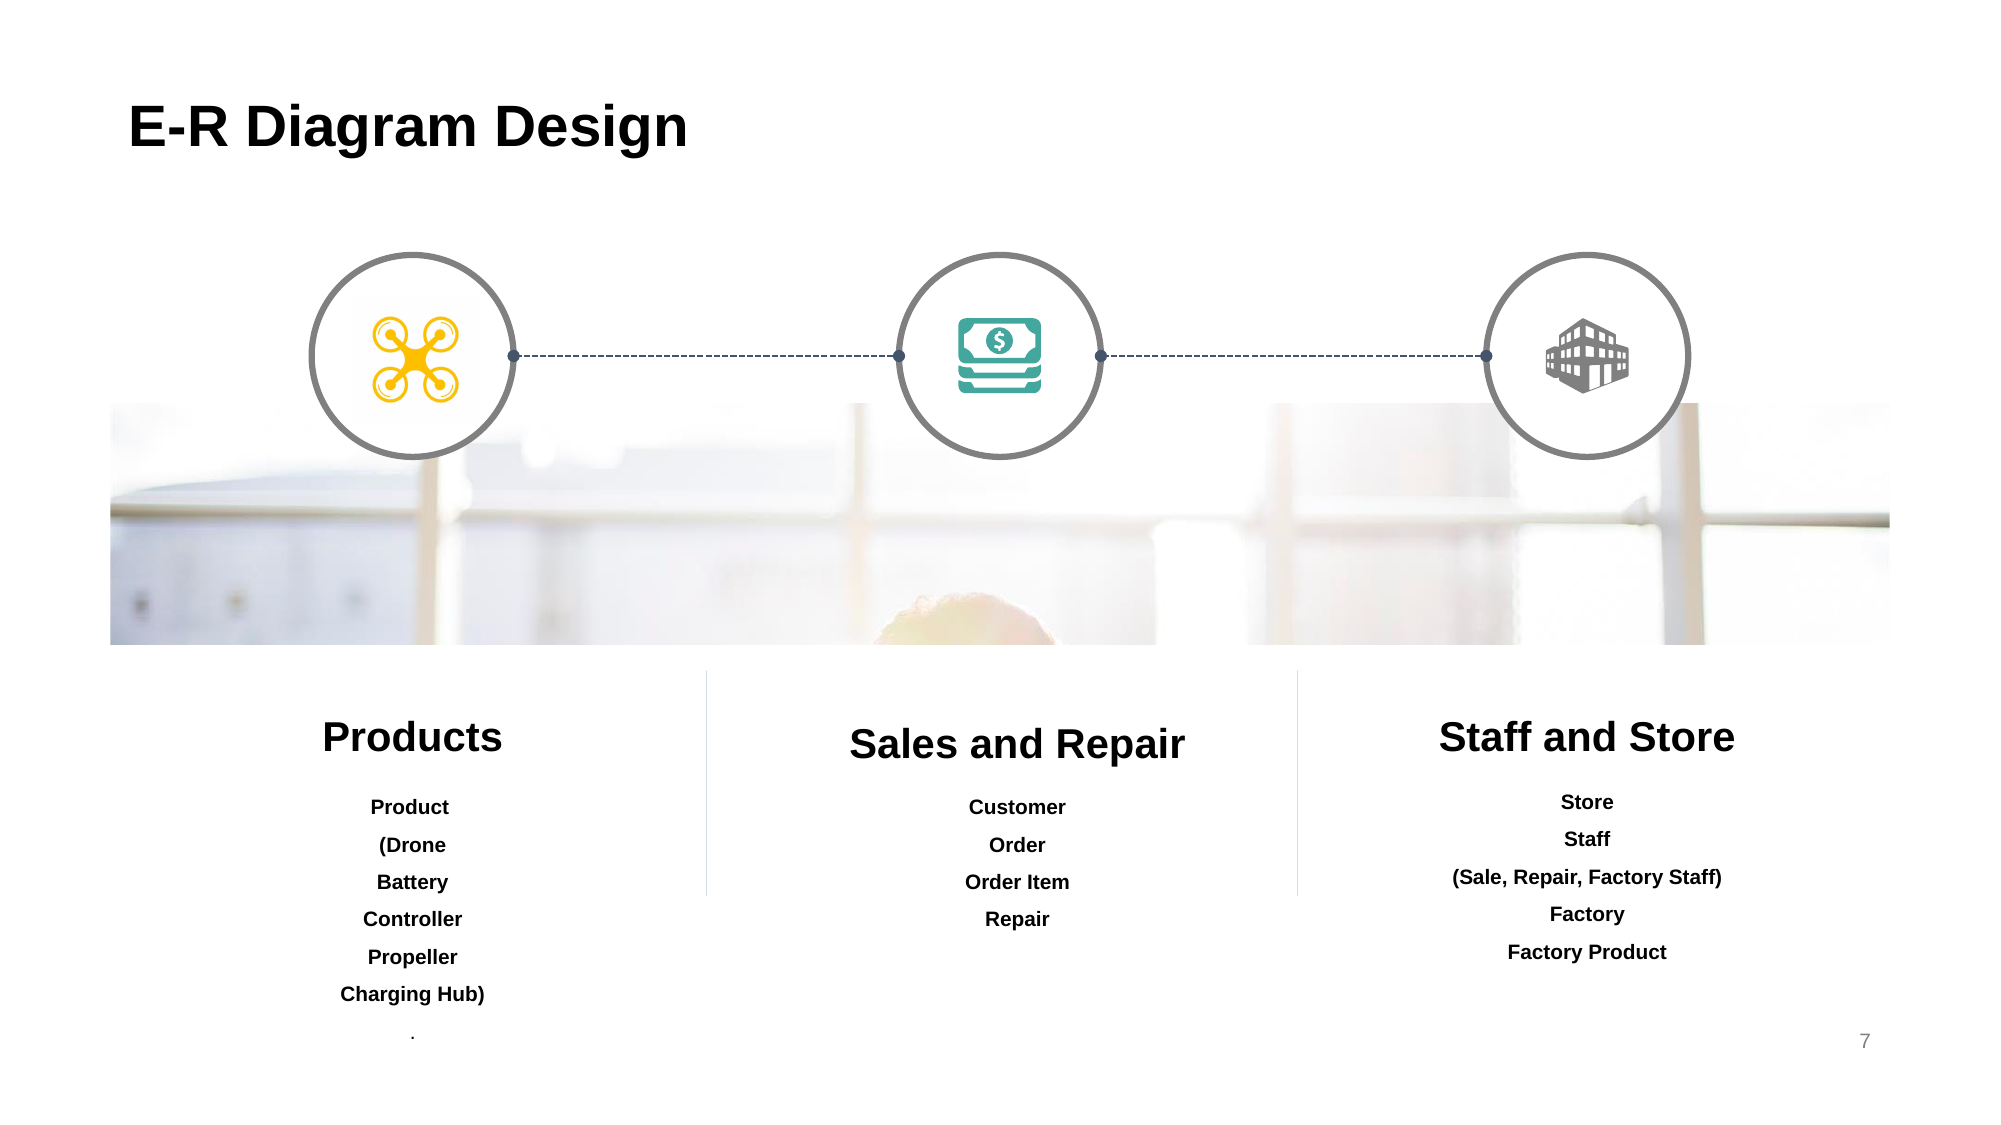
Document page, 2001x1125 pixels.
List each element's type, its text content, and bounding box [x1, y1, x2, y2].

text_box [252, 706, 573, 985]
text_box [1427, 706, 1748, 943]
text_box [898, 253, 1102, 458]
text_box [1544, 317, 1630, 395]
text_box [957, 317, 1042, 395]
slide_number 7 [1412, 1022, 1886, 1057]
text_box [839, 713, 1196, 1014]
text_box [310, 253, 515, 458]
text_box [109, 402, 1891, 645]
picture [351, 295, 480, 424]
text_box [1485, 253, 1690, 458]
title E-R Diagram Design [114, 0, 1886, 167]
